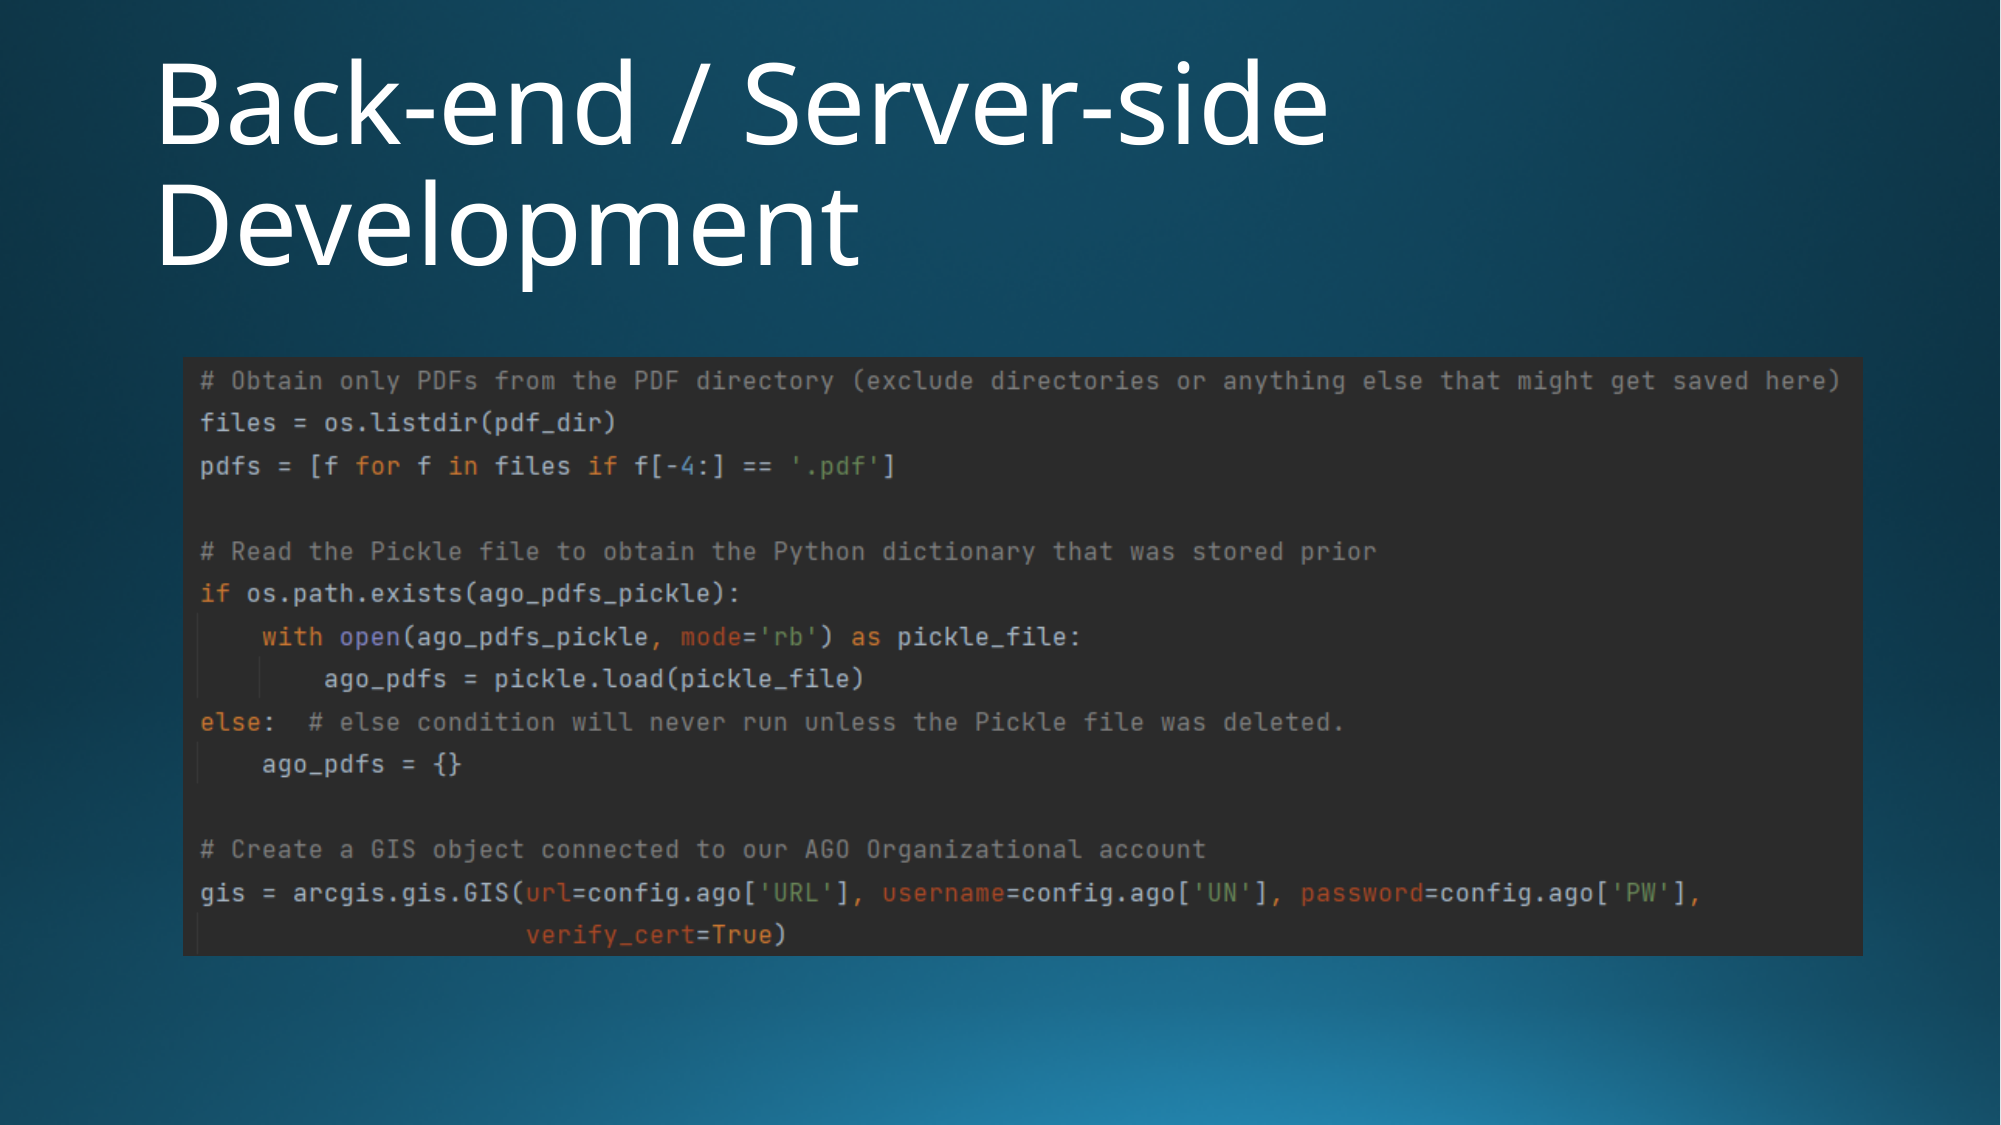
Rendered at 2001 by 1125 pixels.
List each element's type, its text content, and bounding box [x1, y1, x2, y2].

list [183, 357, 1863, 956]
picture [0, 0, 2001, 1125]
title Back-end / Server-side Development [137, 59, 1863, 278]
